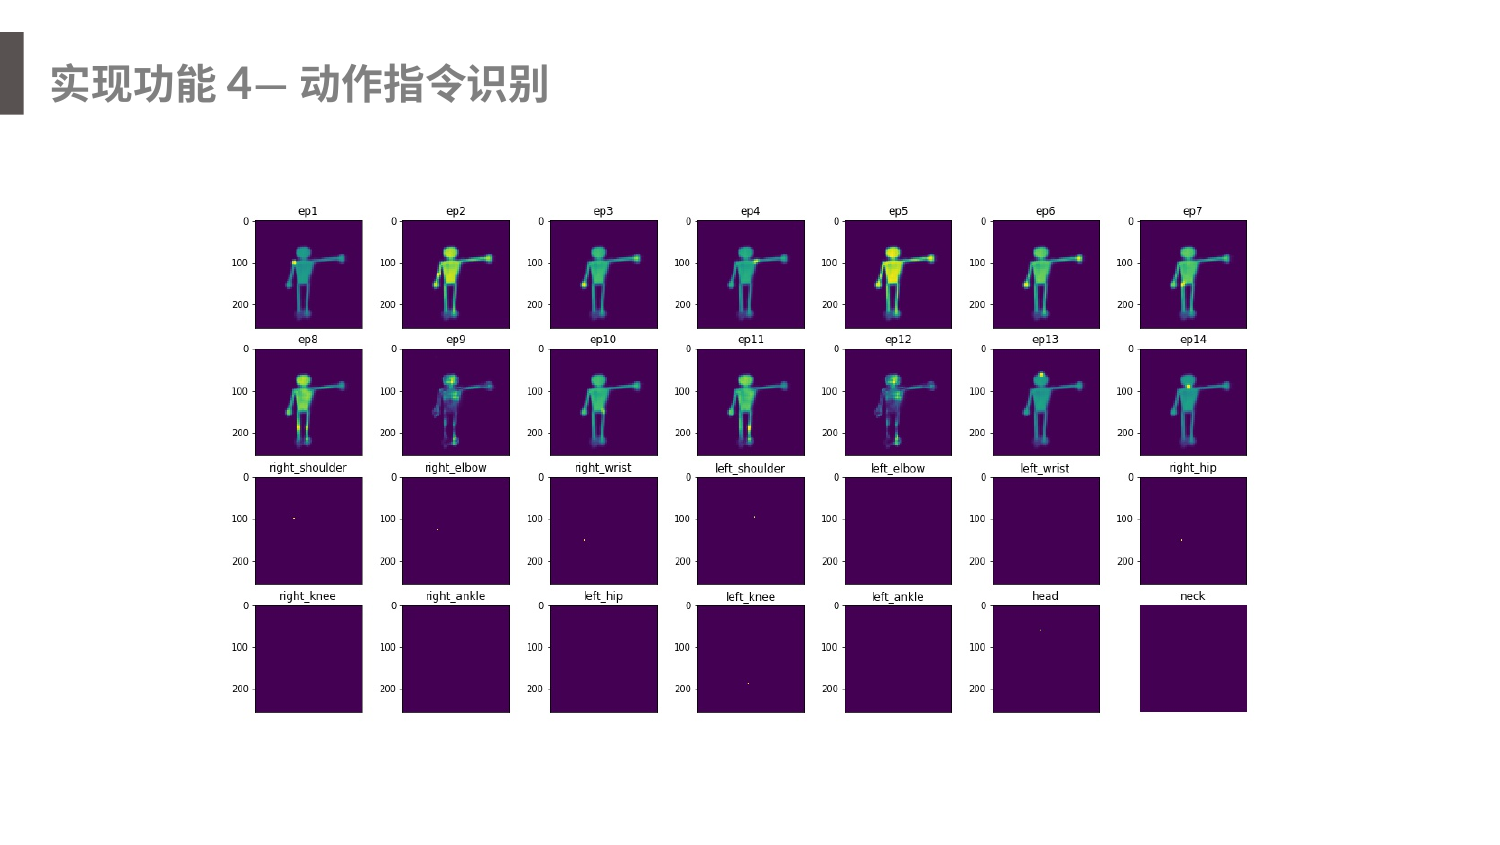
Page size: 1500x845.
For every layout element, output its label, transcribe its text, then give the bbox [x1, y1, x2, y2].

text_box 小车语音识别的功能目标 [26, 0, 563, 144]
text_box 实现功能4—动作指令识别 [33, 8, 912, 152]
picture [84, 142, 1385, 793]
